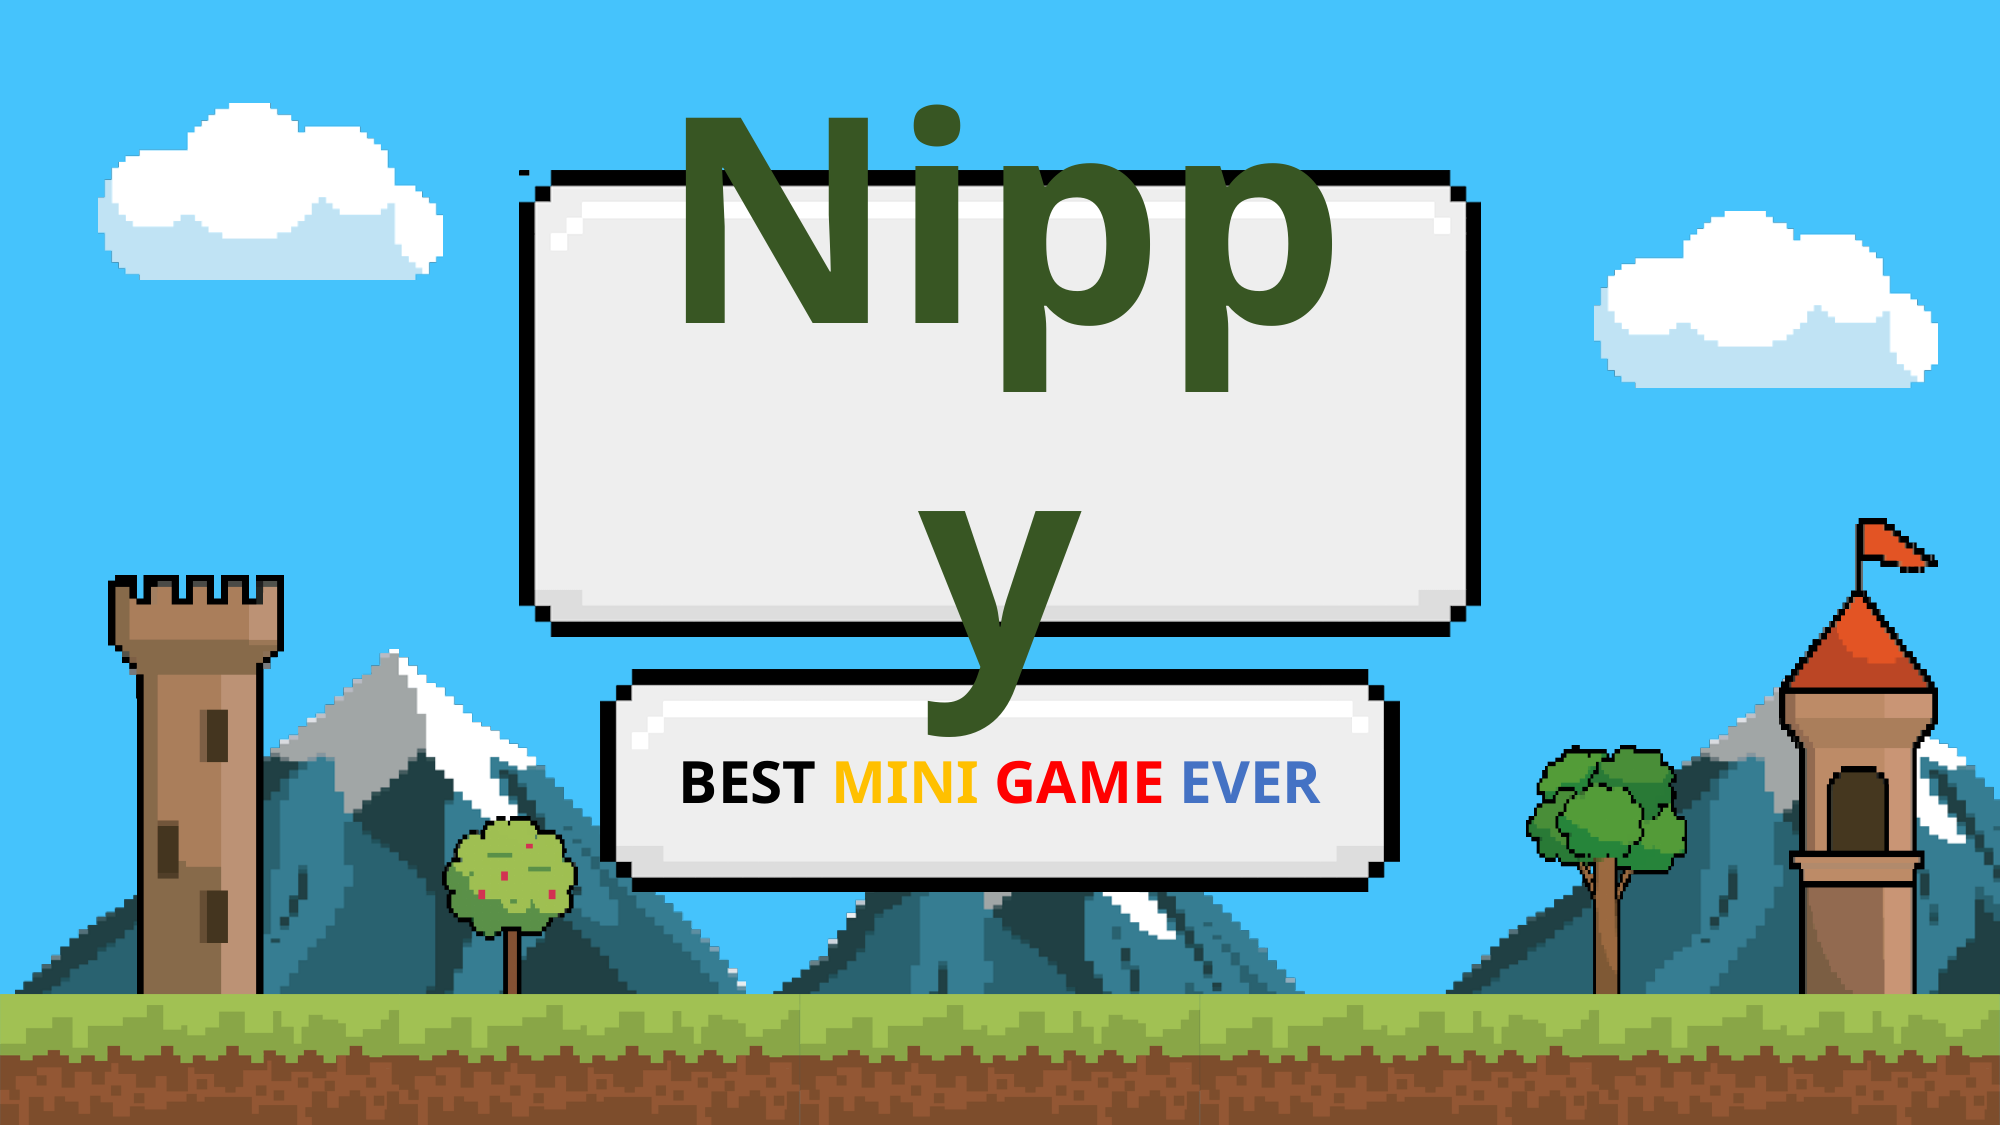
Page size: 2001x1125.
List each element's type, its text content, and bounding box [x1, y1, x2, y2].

picture [519, 170, 1481, 637]
text_box Nippy [566, 28, 1434, 170]
picture [98, 103, 443, 280]
text_box Nippy [566, 637, 1434, 733]
picture [1594, 211, 1938, 388]
picture [0, 518, 2000, 1125]
